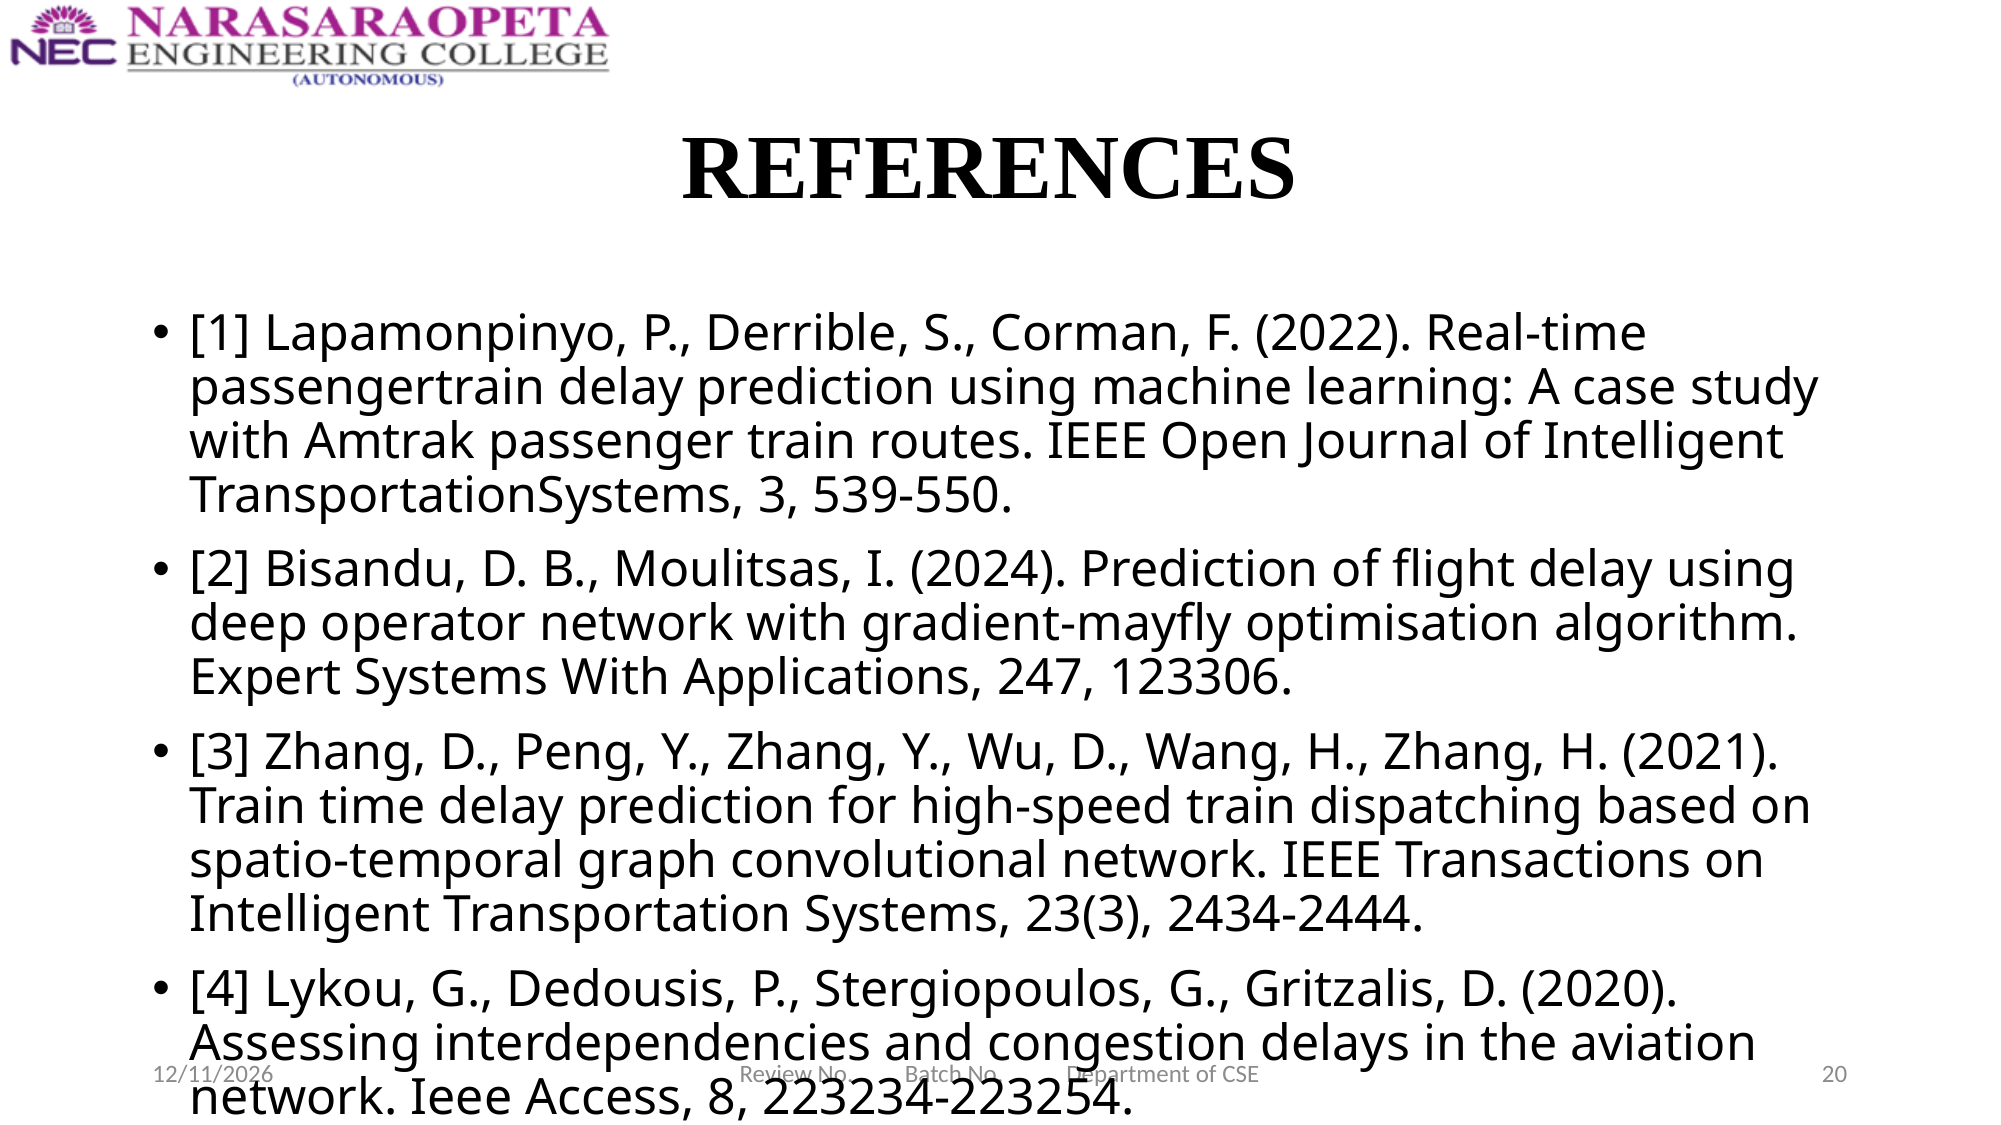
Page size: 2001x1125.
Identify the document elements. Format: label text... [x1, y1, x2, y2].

slide_number 20 [1412, 1042, 1863, 1103]
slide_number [137, 1042, 588, 1103]
picture [0, 0, 1280, 719]
title REFERENCES [137, 59, 1863, 278]
footer Review No. Batch No. Department of CSE [662, 1042, 1338, 1103]
list [1] Lapamonpinyo, P., Derrible, S., Corman, F. (2022). Real-time passengertrain delay prediction using machine learning: A case study with Amtrak passenger train routes. IEEE Open Journal of Intelligent TransportationSystems, 3, 539-550. [2] Bisandu, D. B., Moulitsas, I. (2024). Prediction of flight delay using deep operator network with gradient-mayfly optimisation algorithm. Expert Systems With Applications, 247, 123306. [3] Zhang, D., Peng, Y., Zhang, Y., Wu, D., Wang, H., Zhang, H. (2021). Train time delay prediction for high-speed train dispatching based on spatio-temporal graph convolutional network. IEEE Transactions on Intelligent Transportation Systems, 23(3), 2434-2444. [4] Lykou, G., Dedousis, P., Stergiopoulos, G., Gritzalis, D. (2020). Assessing interdependencies and congestion delays in the aviation network. Ieee Access, 8, 223234-223254. [137, 299, 1863, 1014]
